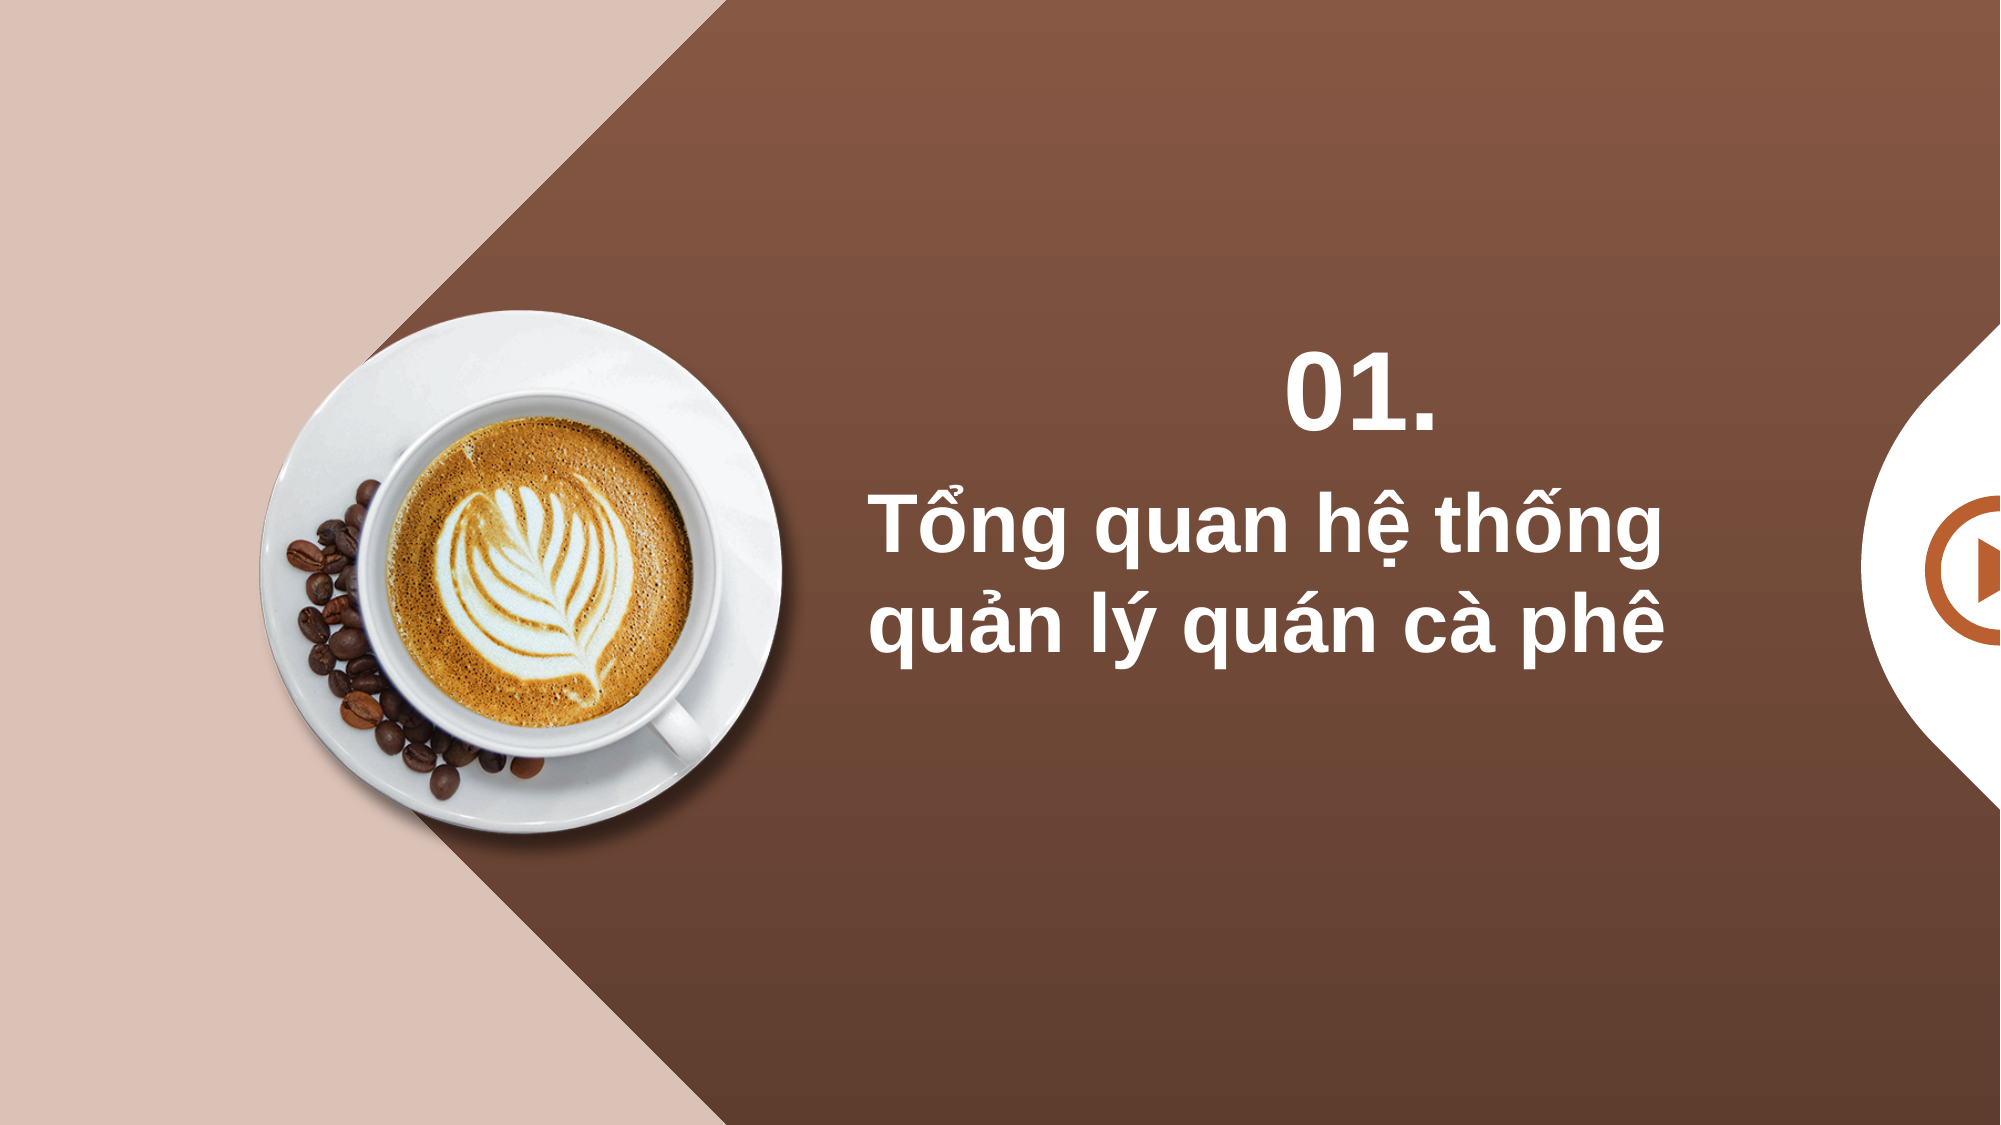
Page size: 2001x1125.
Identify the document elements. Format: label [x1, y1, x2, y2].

text_box [1923, 494, 2000, 647]
picture [255, 310, 809, 867]
text_box [849, 310, 1875, 680]
